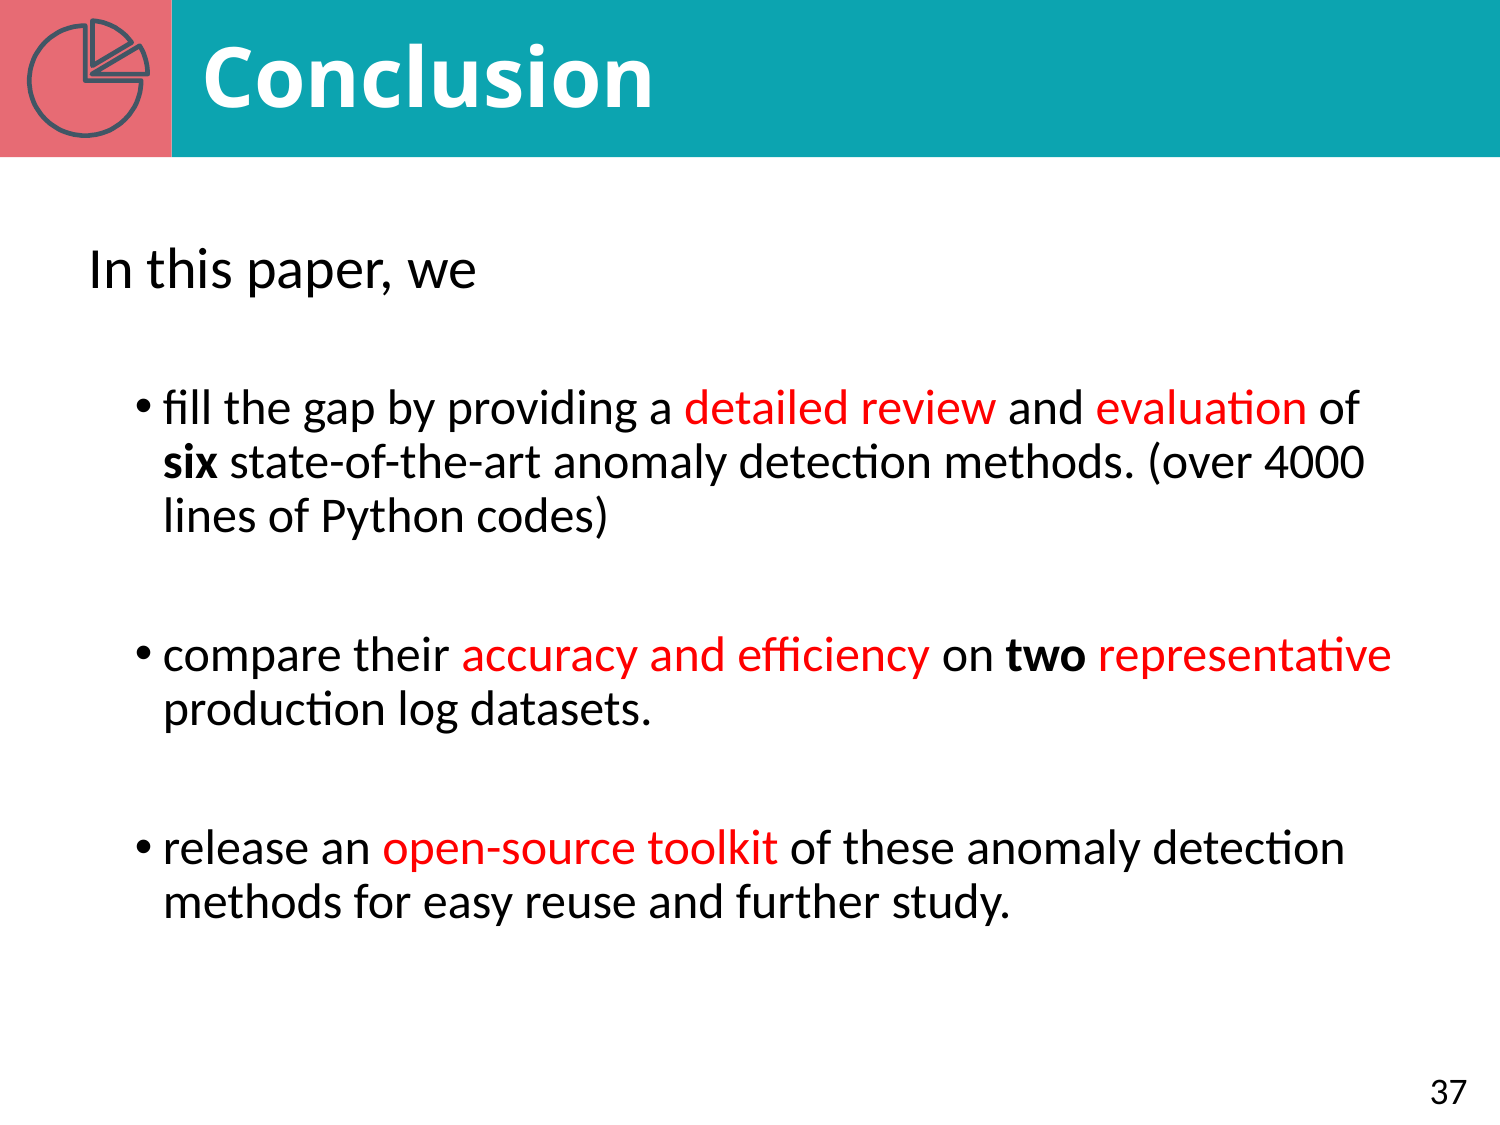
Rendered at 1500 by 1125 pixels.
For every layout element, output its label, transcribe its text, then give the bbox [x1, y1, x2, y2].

text_box Conclusion [190, 20, 1422, 141]
text_box [0, 0, 171, 158]
slide_number 37 [1145, 1059, 1483, 1120]
list fill the gap by providing a detailed review and evaluation of six state-of-the-art anomaly detection methods. (over 4000 lines of Python codes) compare their accuracy and efficiency on two representative production log datasets. release an open-source toolkit of these anomaly detection methods for easy reuse and further study. [119, 373, 1414, 910]
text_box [29, 20, 148, 136]
text_box [171, 0, 1500, 158]
text_box In this paper, we [73, 222, 506, 308]
